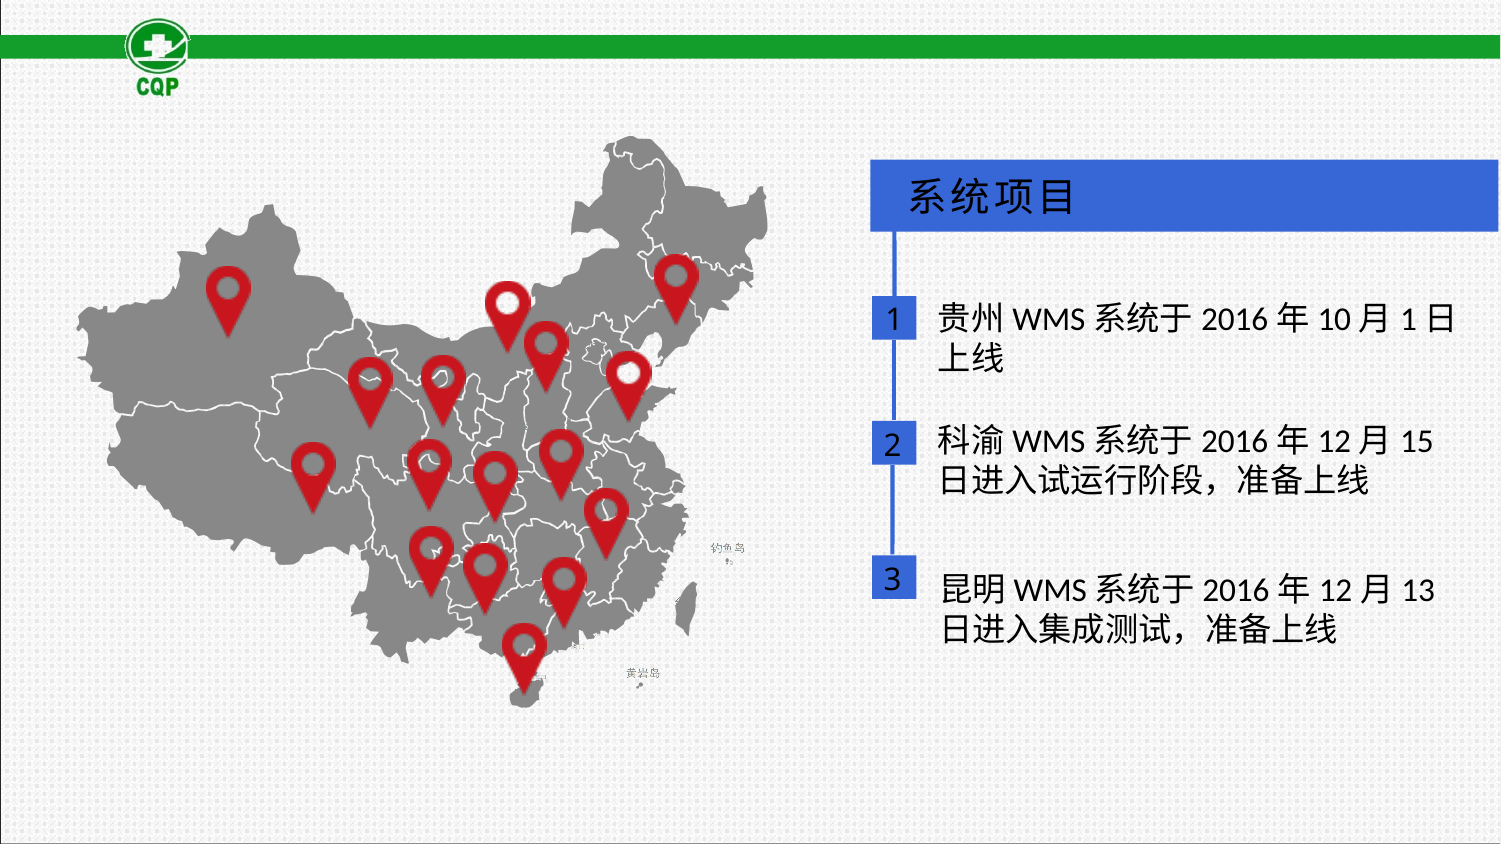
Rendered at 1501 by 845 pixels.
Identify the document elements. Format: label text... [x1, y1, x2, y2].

text_box [907, 296, 917, 340]
text_box 系统项目 [904, 168, 1081, 223]
text_box 3 [880, 556, 905, 601]
text_box 1 [882, 296, 907, 340]
text_box 贵州WMS系统于2016年10月1日上线 [923, 290, 1484, 385]
text_box [870, 159, 1499, 232]
text_box [872, 555, 917, 599]
text_box [895, 420, 917, 465]
text_box [872, 296, 882, 340]
text_box 2 [880, 421, 905, 466]
text_box [872, 420, 894, 465]
picture [0, 0, 1501, 844]
text_box 科渝WMS系统于2016年12月15日进入试运行阶段，准备上线 [923, 412, 1484, 507]
text_box 昆明WMS系统于2016年12月13日进入集成测试，准备上线 [924, 560, 1485, 656]
